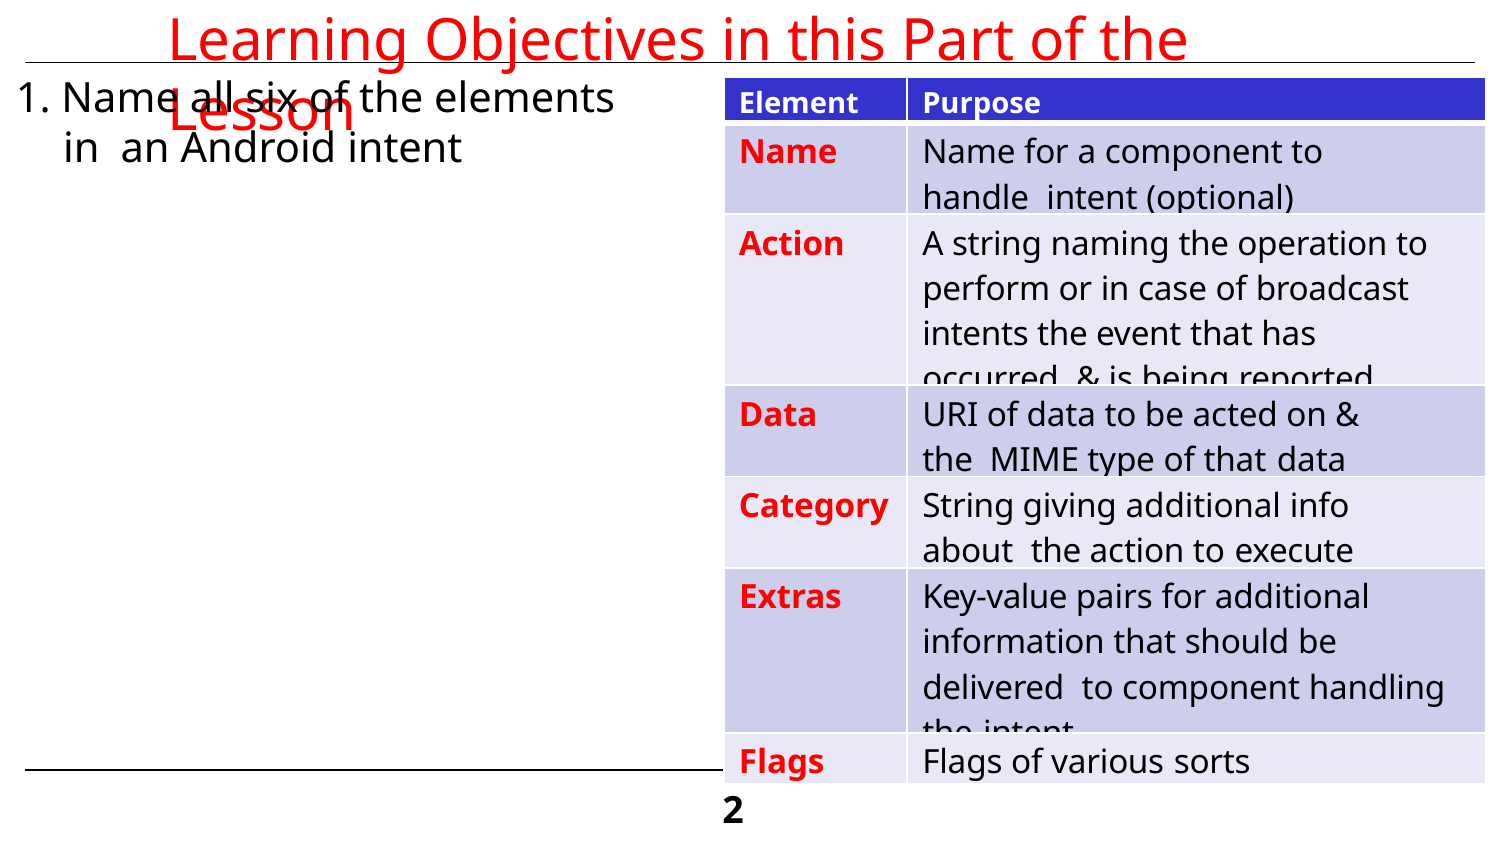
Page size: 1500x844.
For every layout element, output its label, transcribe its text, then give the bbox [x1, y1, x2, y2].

table_cell Data [725, 386, 906, 476]
table_cell A string naming the operation to perform or in case of broadcast intents the event that has occurred & is being reported [908, 215, 1485, 384]
text_box 1. Name all six of the elements in an Android intent [13, 68, 634, 171]
table_cell Action [725, 215, 906, 384]
table_cell Extras [725, 569, 906, 732]
table_cell Category [725, 477, 906, 567]
table_cell Name for a component to handle intent (optional) [908, 126, 1485, 213]
table_header Element [725, 78, 906, 120]
text_box 2 [716, 783, 753, 837]
title Learning Objectives in this Part of the Lesson [165, 0, 1335, 143]
table_cell Flags [725, 734, 906, 783]
table_cell String giving additional info about the action to execute [908, 477, 1485, 567]
table_cell URI of data to be acted on & the MIME type of that data [908, 386, 1485, 476]
table_header Purpose [908, 78, 1485, 120]
table_cell Name [725, 126, 906, 213]
table_cell Key-value pairs for additional information that should be delivered to component handling the intent [908, 569, 1485, 732]
table_cell Flags of various sorts [908, 734, 1485, 783]
